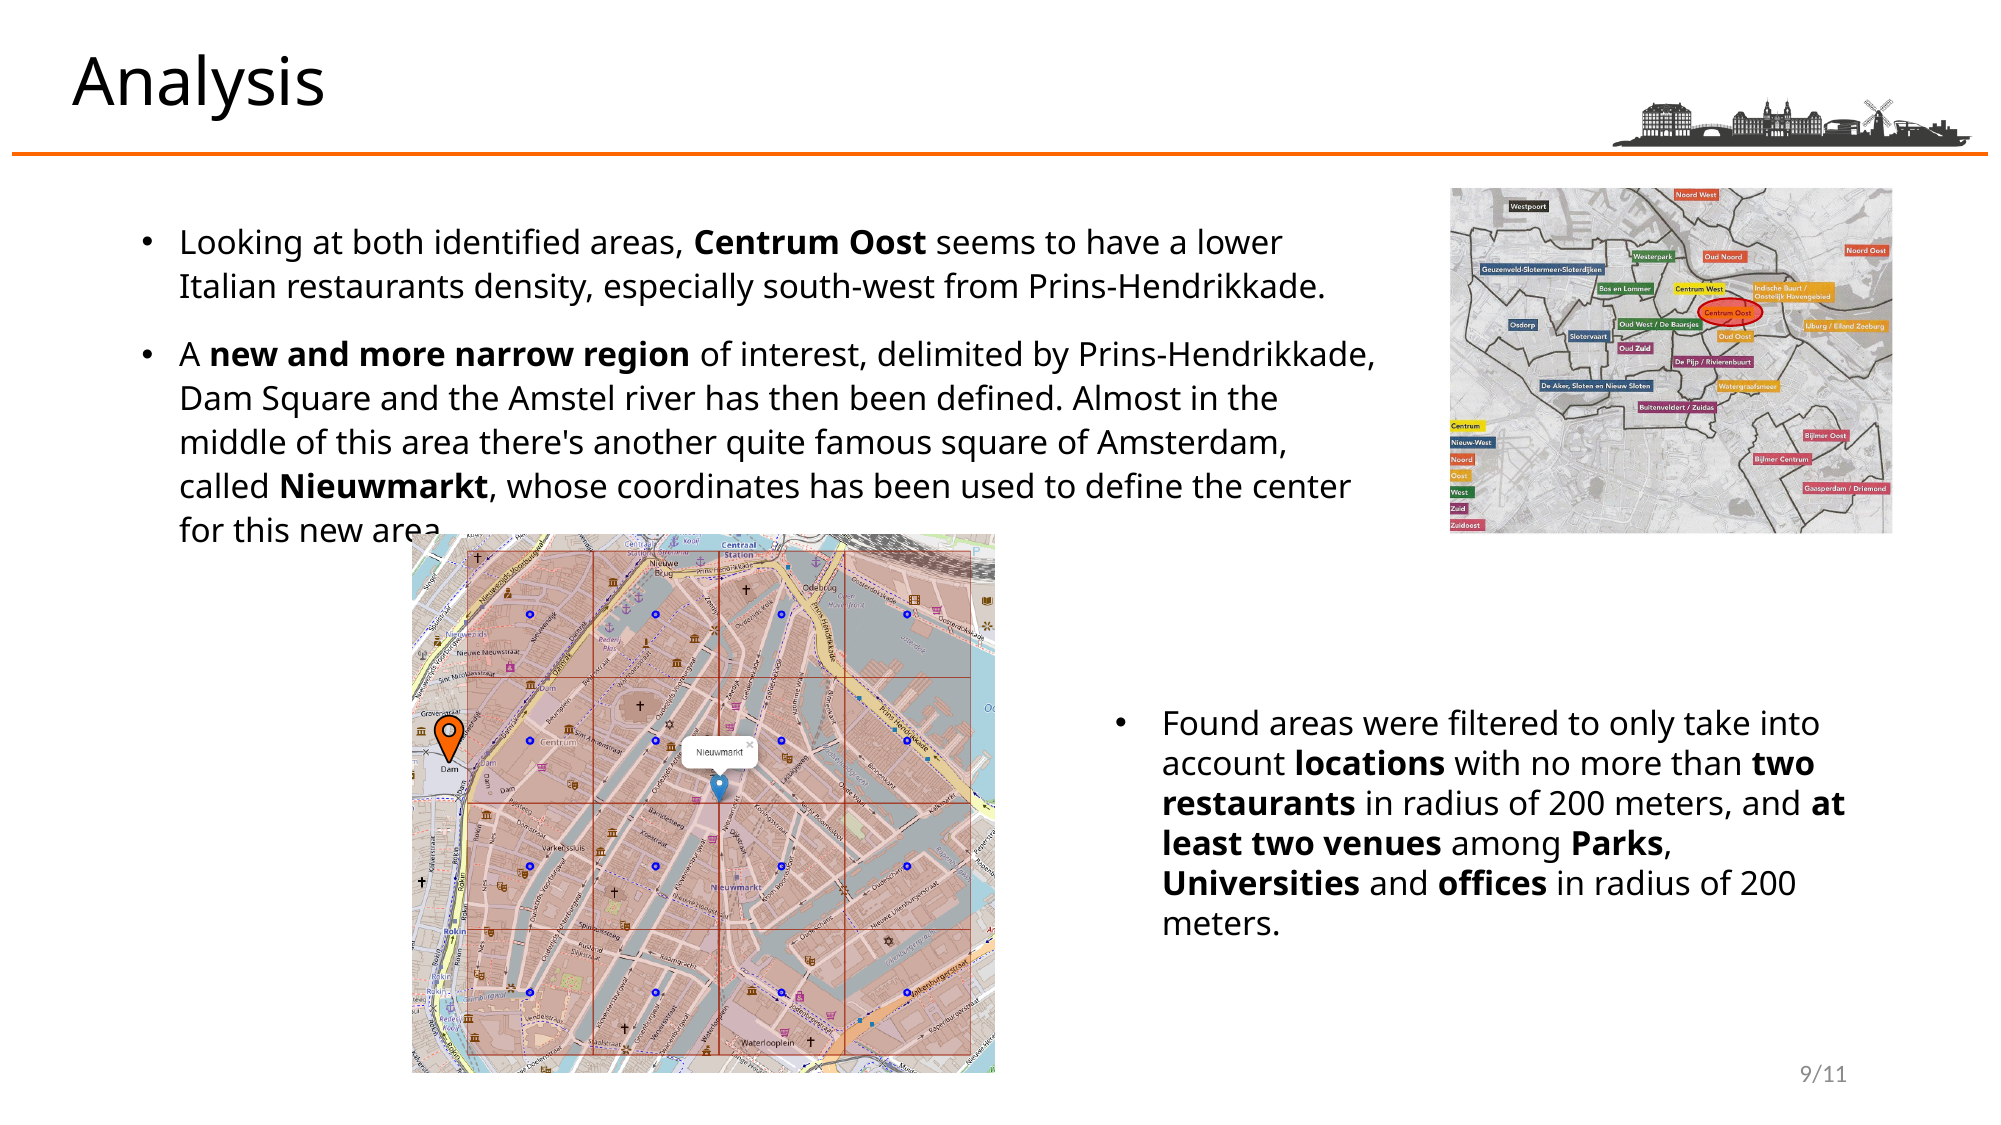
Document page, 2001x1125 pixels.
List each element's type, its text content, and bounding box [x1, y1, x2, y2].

title Analysis [57, 22, 1597, 146]
text_box Found areas were filtered to only take into account locations with no more than two restaurants in radius of 200 meters, and at least two venues among Parks, Universities and offices in radius of 200 meters. [1100, 695, 1863, 950]
list Looking at both identified areas, Centrum Oost seems to have a lower Italian restaurants density, especially south-west from Prins-Hendrikkade. A new and more narrow region of interest, delimited by Prins-Hendrikkade, Dam Square and the Amstel river has then been defined. Almost in the middle of this area there's another quite famous square of Amsterdam, called Nieuwmarkt, whose coordinates has been used to define the center for this new area. [126, 209, 1402, 512]
picture [1448, 186, 1893, 535]
slide_number 9/11 [1412, 1042, 1863, 1103]
picture [1596, 88, 1989, 155]
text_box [412, 534, 995, 1073]
